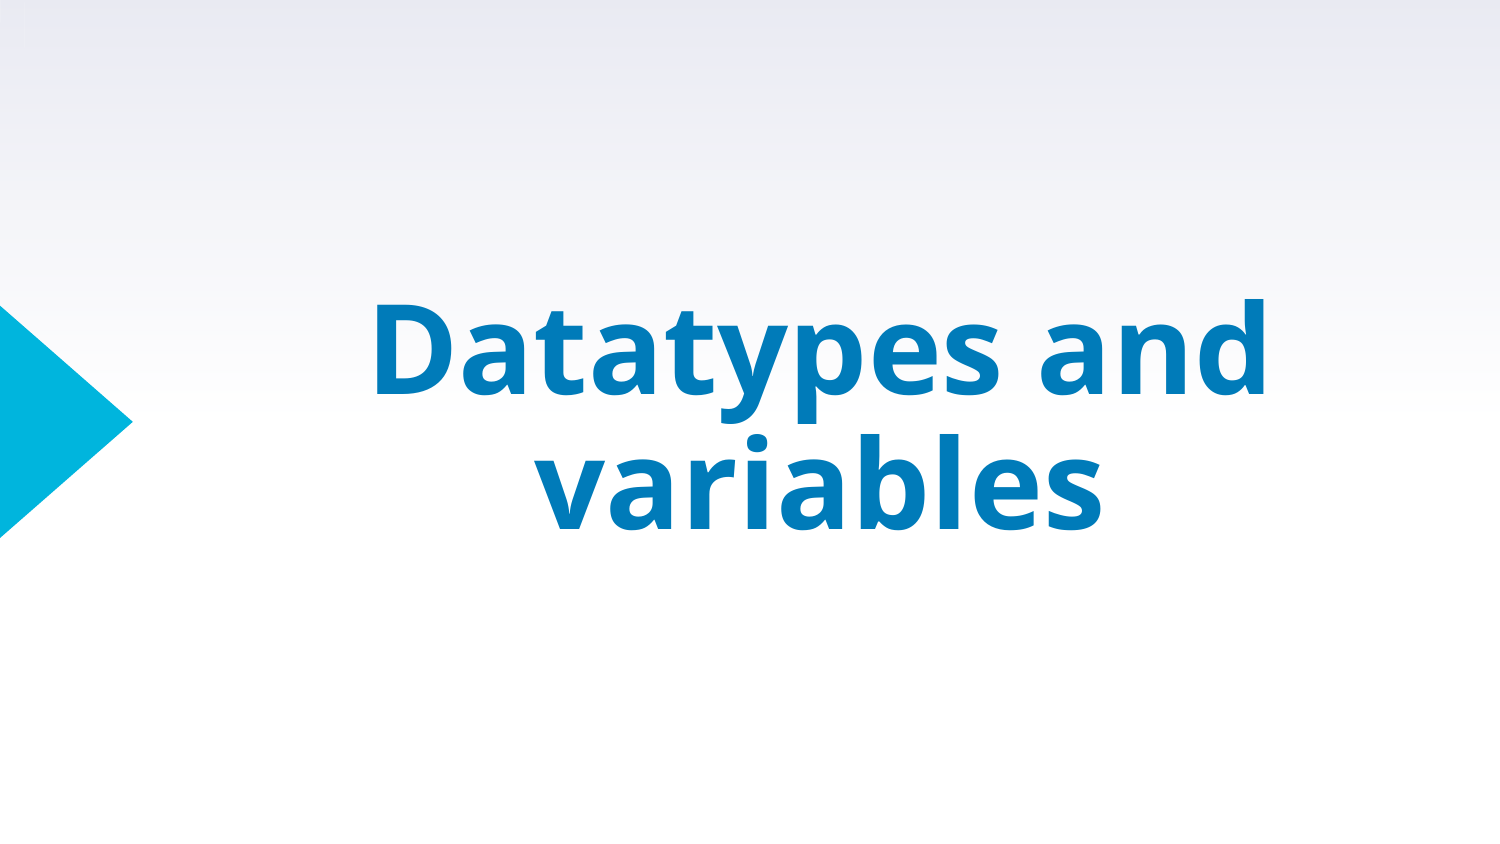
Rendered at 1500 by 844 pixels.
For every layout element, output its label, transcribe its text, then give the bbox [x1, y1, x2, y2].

title Datatypes and variables [158, 305, 1483, 538]
